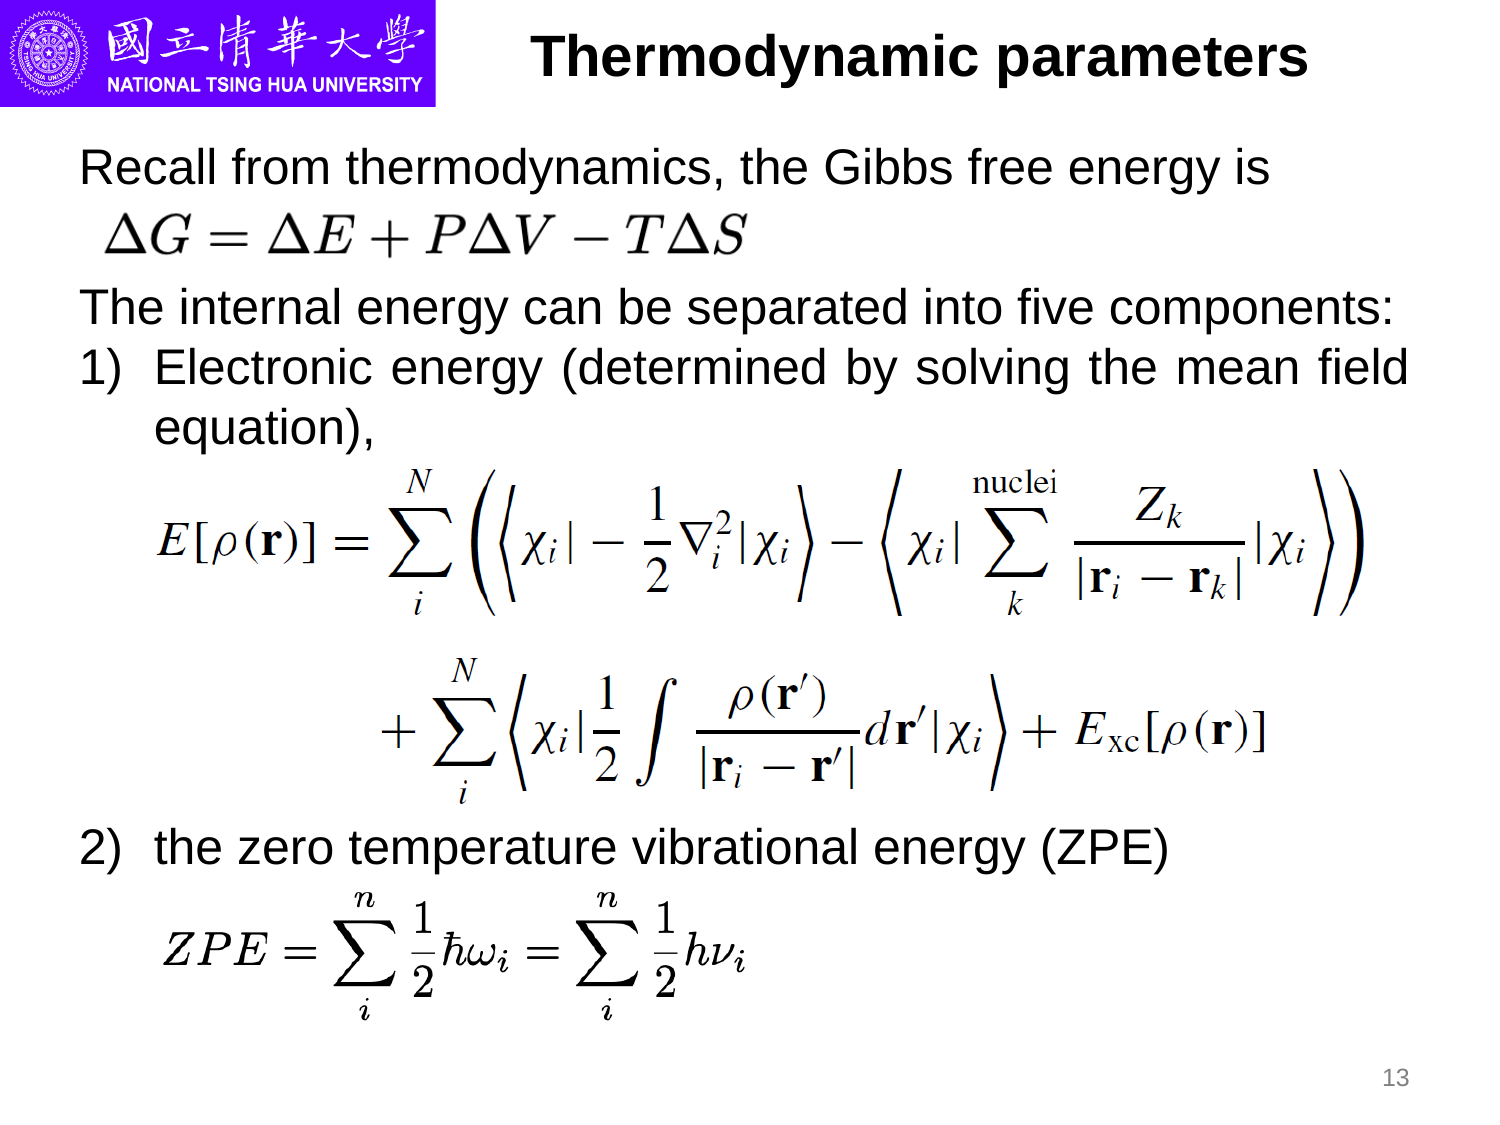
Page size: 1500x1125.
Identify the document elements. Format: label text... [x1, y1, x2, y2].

text_box The internal energy can be separated into five components: Electronic energy (determined by solving the mean field equation), the zero temperature vibrational energy (ZPE) [64, 267, 1425, 1002]
picture [151, 465, 1369, 809]
picture [0, 0, 436, 107]
picture [91, 202, 761, 268]
picture [151, 885, 753, 1030]
title Thermodynamic parameters [515, 0, 1425, 107]
text_box Recall from thermodynamics, the Gibbs free energy is [64, 127, 1425, 203]
slide_number 13 [1308, 1050, 1425, 1103]
